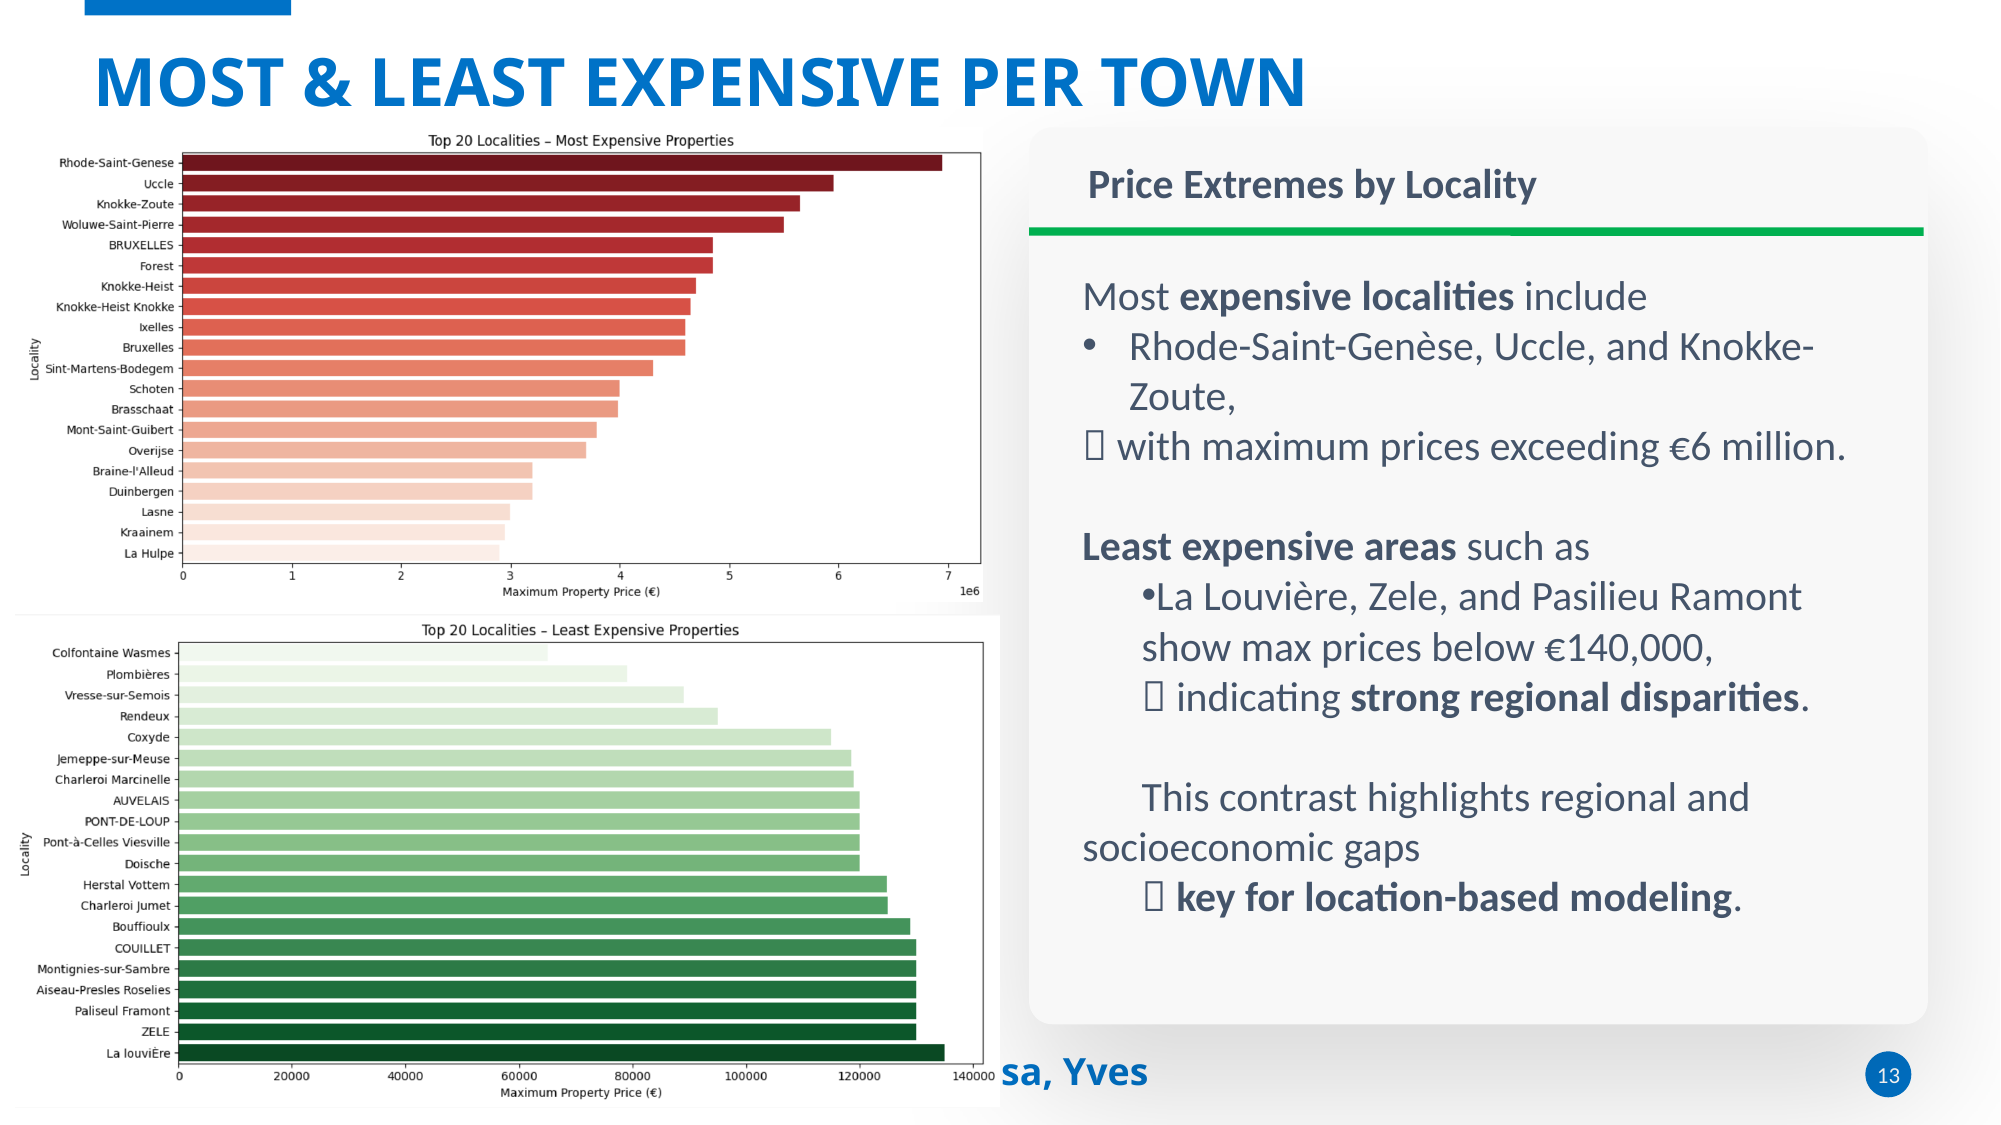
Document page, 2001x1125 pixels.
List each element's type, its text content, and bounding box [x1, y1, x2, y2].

picture [23, 127, 983, 602]
text_box [1029, 127, 1928, 1025]
title Most & Least Expensive per town [78, 0, 1922, 187]
text_box Price Extremes by Locality [1073, 149, 1631, 215]
picture [15, 614, 1001, 1108]
text_box Most expensive localities include Rhode-Saint-Genèse, Uccle, and Knokke-Zoute,  with maximum prices exceeding €6 million. Least expensive areas such as La Louvière, Zele, and Pasilieu Ramont show max prices below €140,000,  indicating strong regional disparities. This contrast highlights regional and socioeconomic gaps  key for location-based modeling. [1067, 261, 1907, 927]
